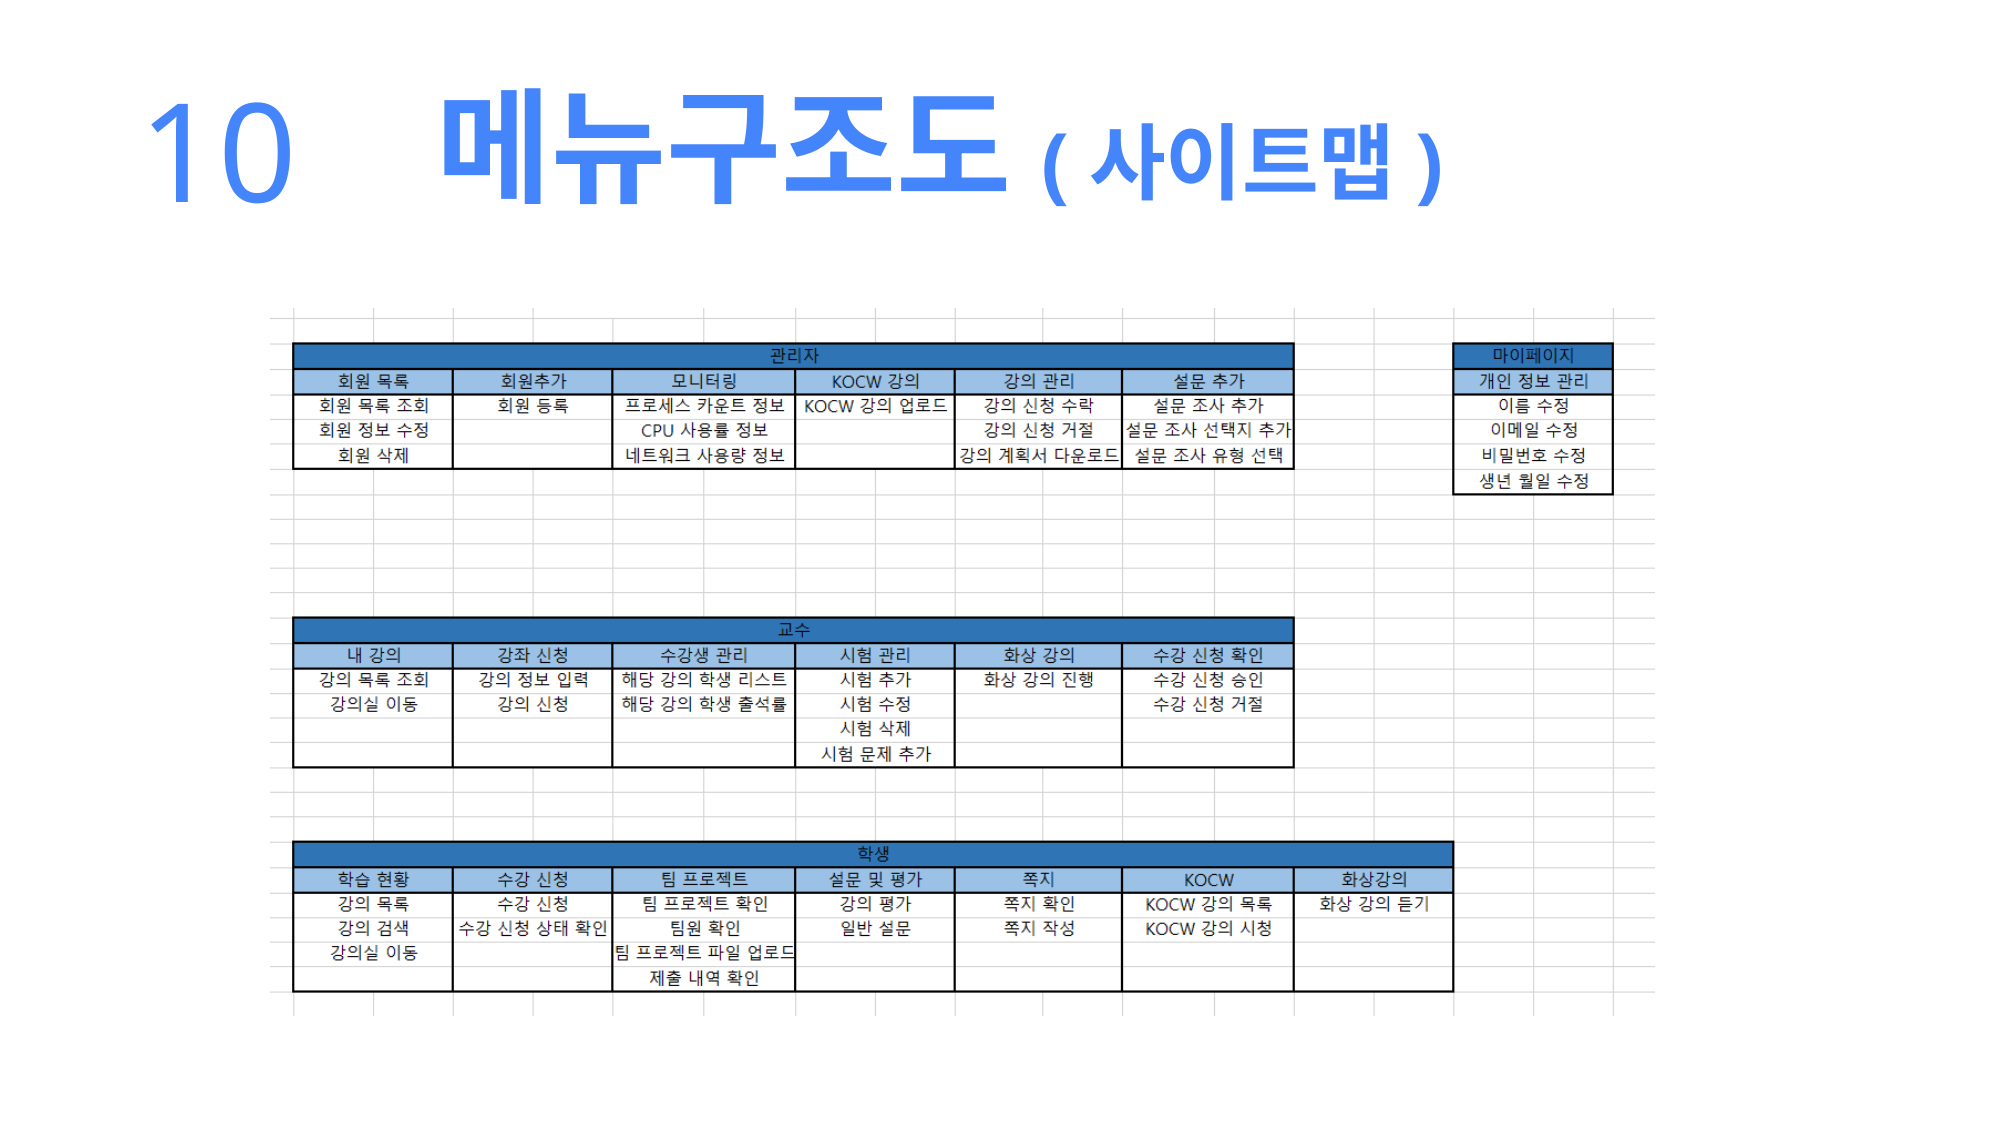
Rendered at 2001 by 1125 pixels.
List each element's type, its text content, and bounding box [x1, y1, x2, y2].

picture [269, 308, 1655, 1016]
text_box 10 [85, 57, 351, 237]
title 메뉴구조도(사이트맵) [421, 44, 1857, 263]
